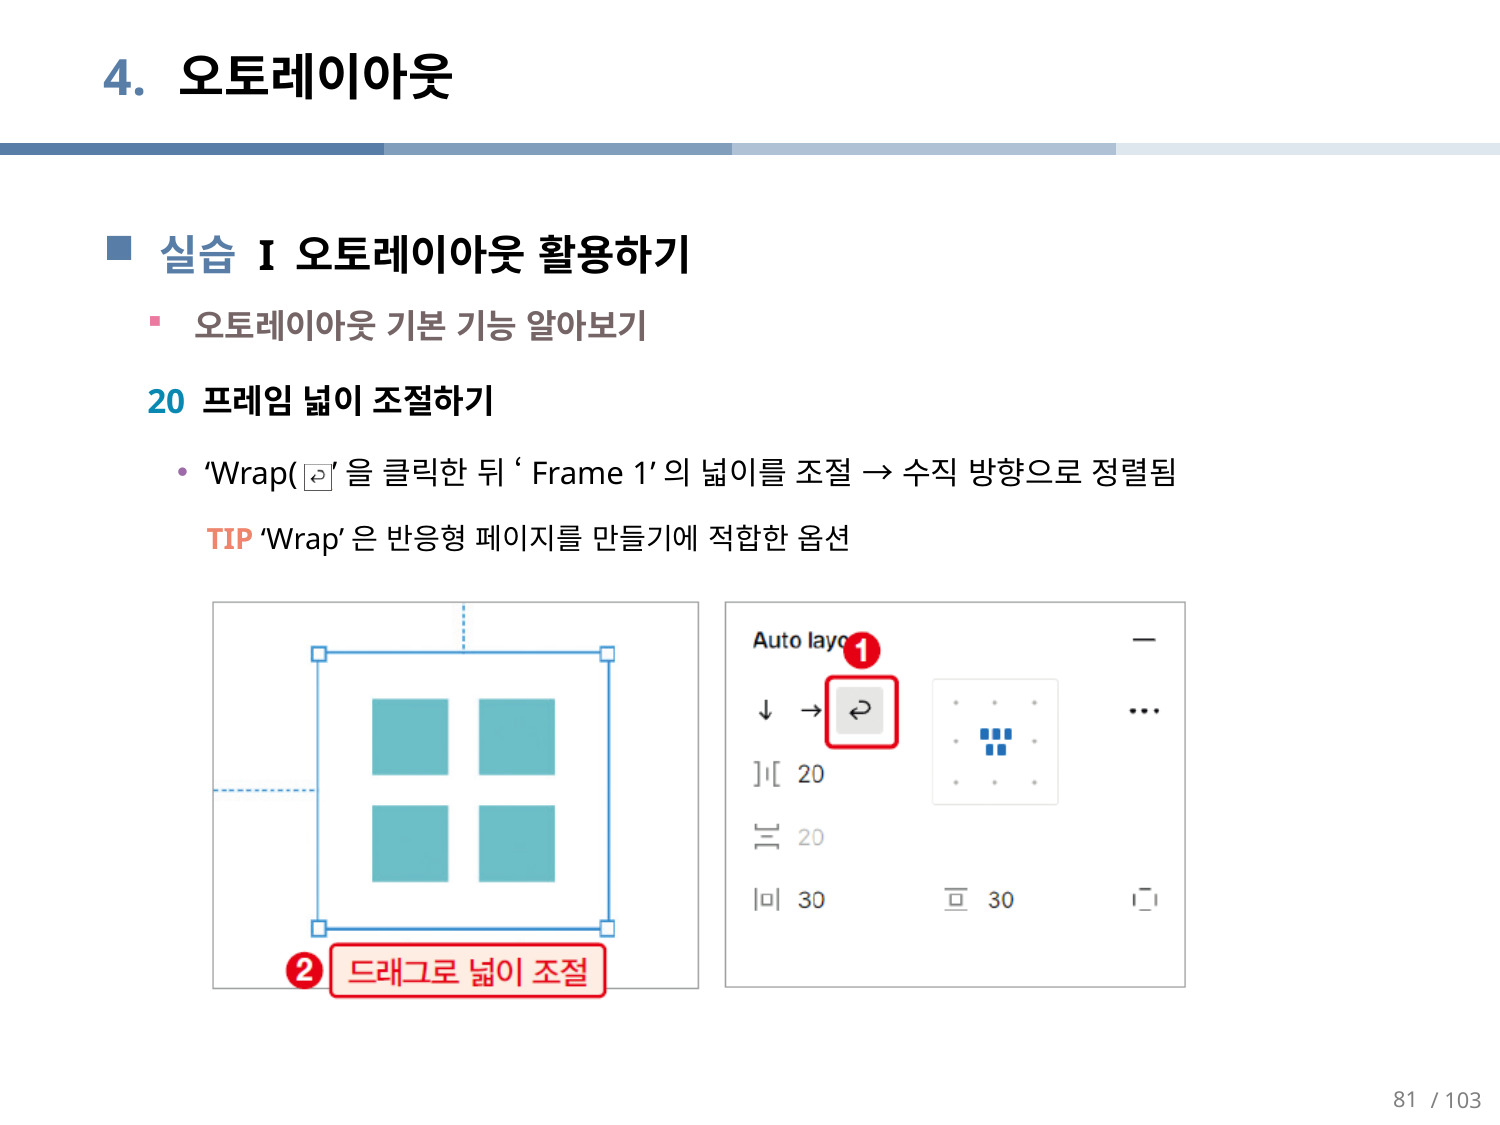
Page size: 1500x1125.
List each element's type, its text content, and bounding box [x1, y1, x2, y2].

picture [300, 455, 333, 492]
list 실습 I 오토레이아웃 활용하기 오토레이아웃 기본 기능 알아보기 20 프레임 넓이 조절하기 ‘Wrap( )’을 클릭한 뒤 ‘Frame 1’의 넓이를 조절 → 수직 방향으로 정렬됨 TIP ‘Wrap’은 반응형 페이지를 만들기에 적합한 옵션 [88, 196, 1400, 1083]
title 오토레이아웃 [88, 30, 1211, 121]
picture [194, 585, 1216, 1036]
